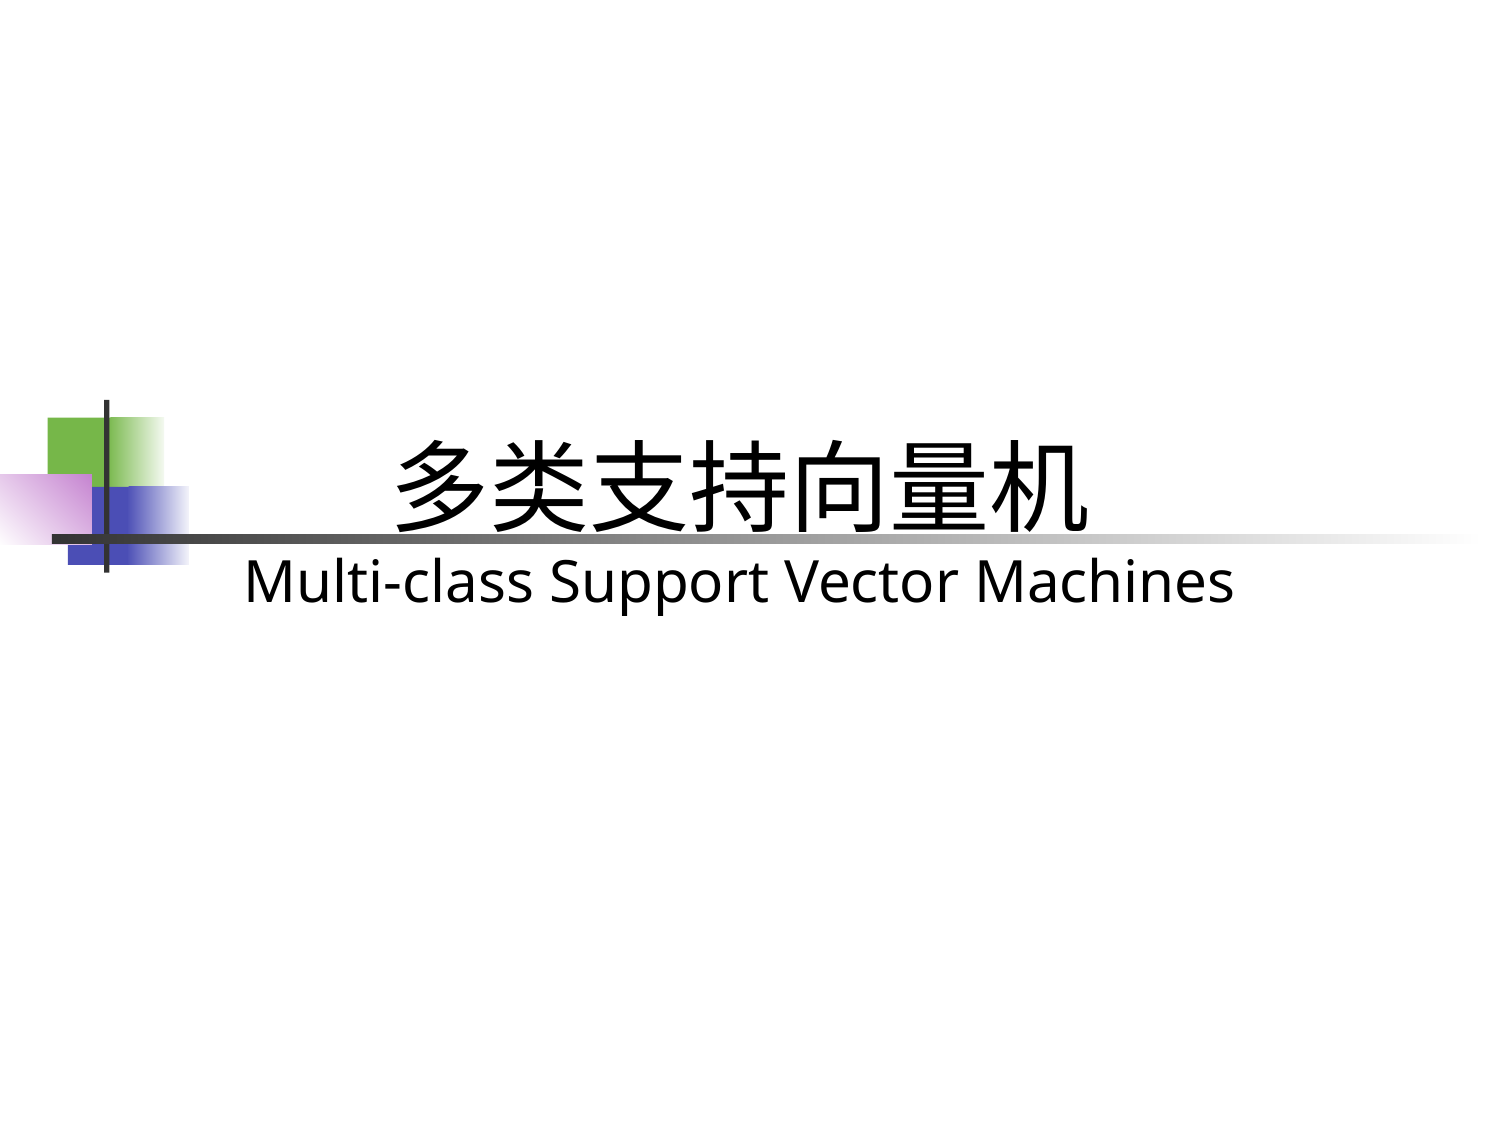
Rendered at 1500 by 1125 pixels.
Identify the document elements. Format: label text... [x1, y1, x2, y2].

title 多类支持向量机 Multi-class Support Vector Machines [76, 296, 1403, 622]
